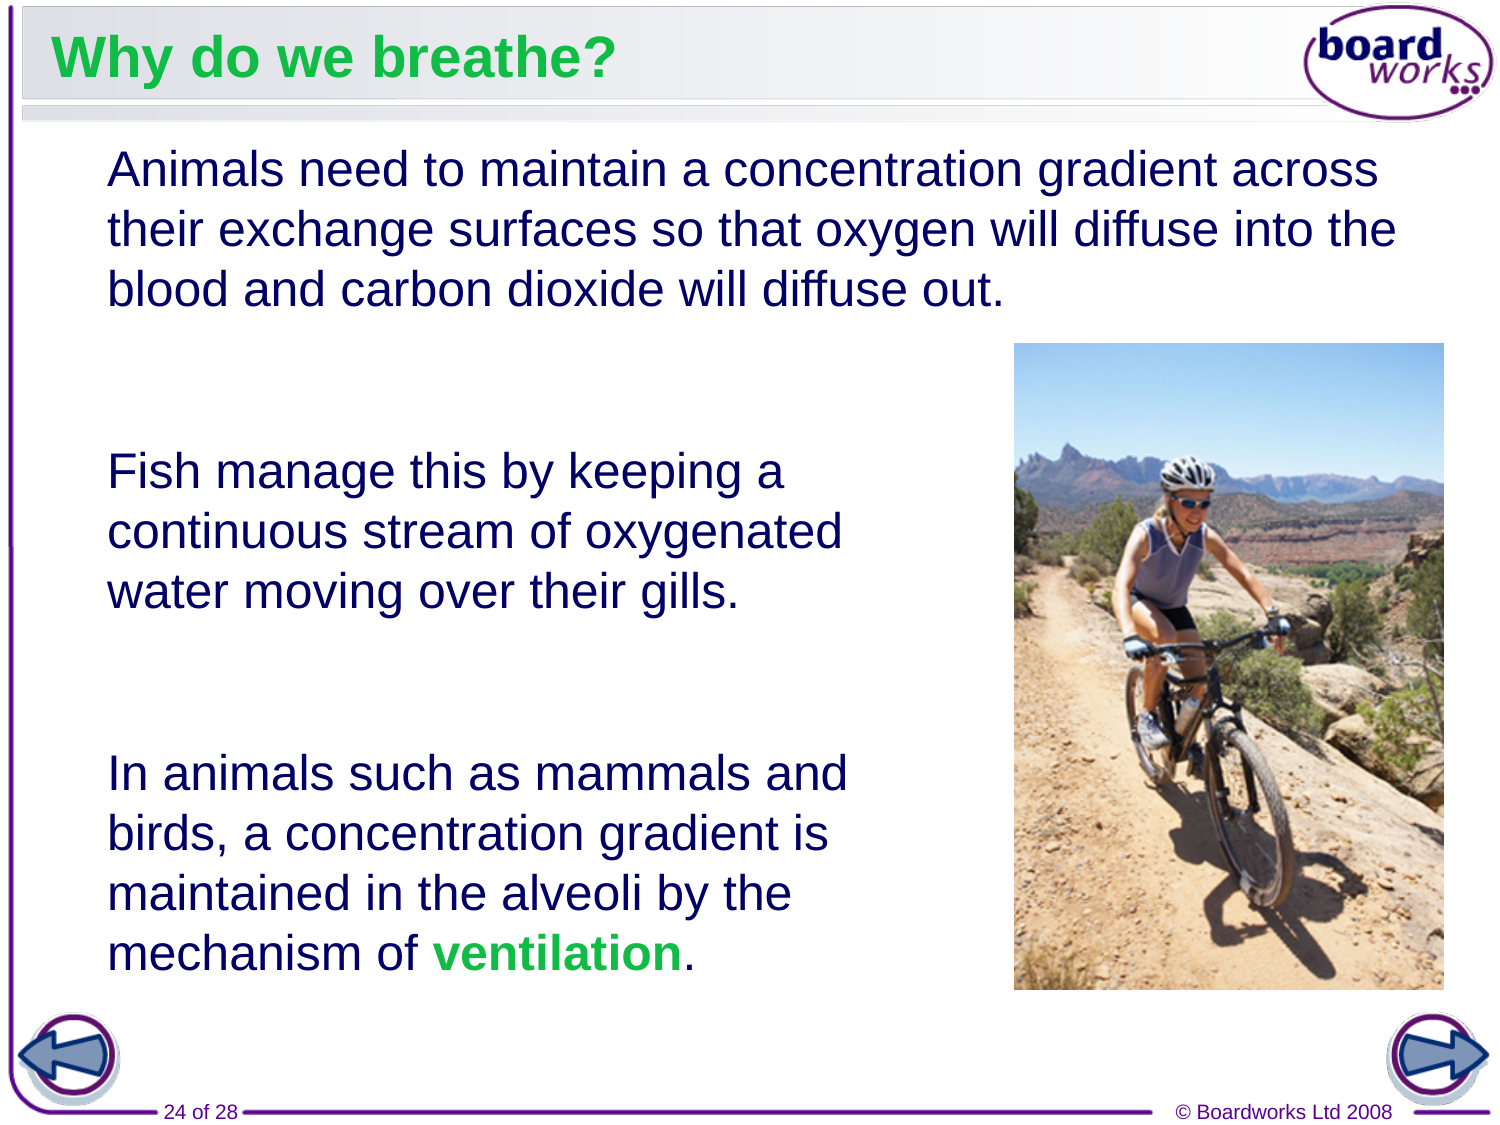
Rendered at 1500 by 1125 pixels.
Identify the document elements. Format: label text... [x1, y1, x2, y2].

text_box Fish manage this by keeping a continuous stream of oxygenated water moving over their gills. [92, 430, 978, 626]
picture [0, 0, 1500, 1125]
text_box Animals need to maintain a concentration gradient across their exchange surfaces so that oxygen will diffuse into the blood and carbon dioxide will diffuse out. [92, 128, 1465, 324]
text_box In animals such as mammals and birds, a concentration gradient is maintained in the alveoli by the mechanism of ventilation. [92, 733, 968, 988]
title Why do we breathe? [36, 8, 1225, 100]
